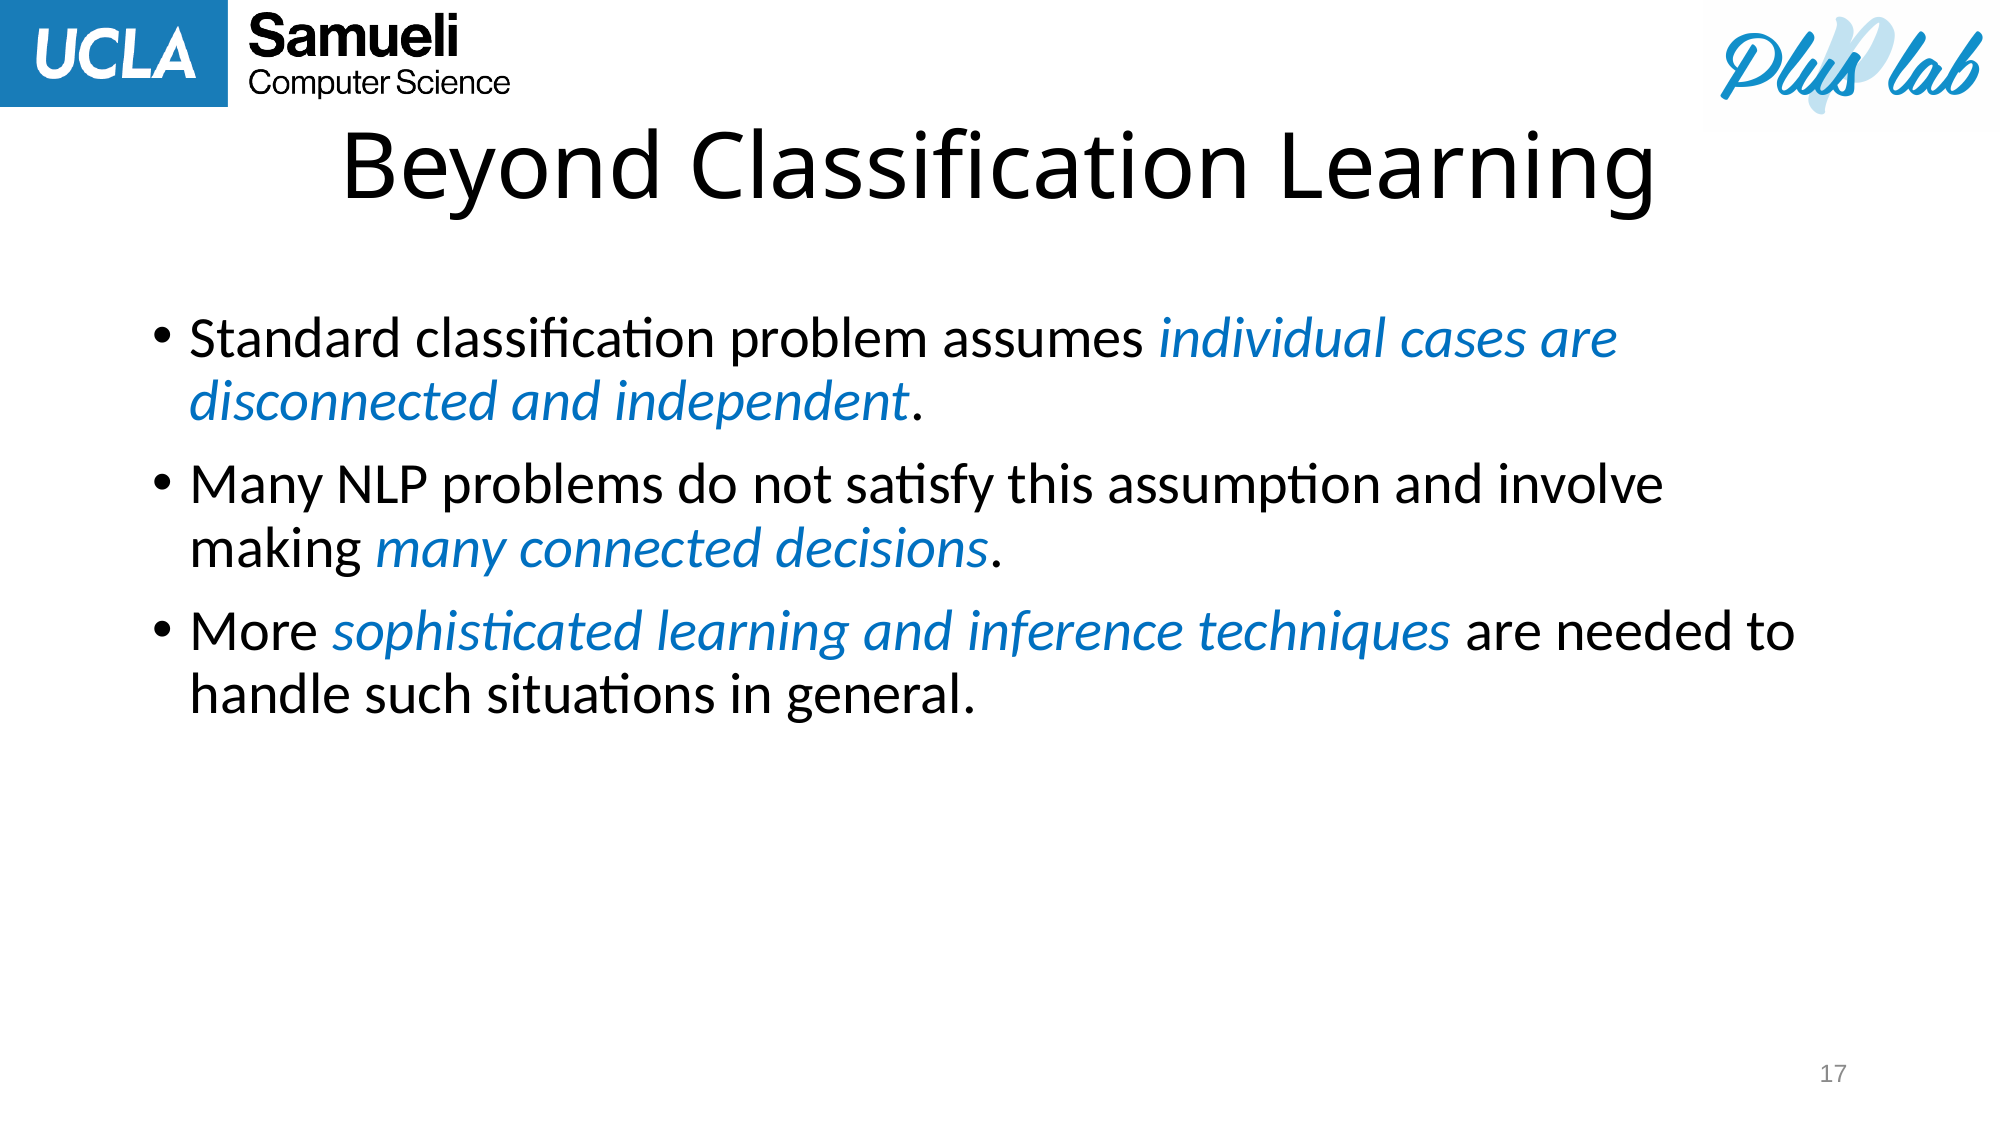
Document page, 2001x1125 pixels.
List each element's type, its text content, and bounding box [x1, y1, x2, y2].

picture [1703, 0, 2000, 132]
picture [0, 0, 510, 107]
title Beyond Classification Learning [137, 59, 1863, 278]
slide_number 17 [1412, 1042, 1863, 1103]
list Standard classification problem assumes individual cases are disconnected and independent. Many NLP problems do not satisfy this assumption and involve making many connected decisions. More sophisticated learning and inference techniques are needed to handle such situations in general. [137, 299, 1863, 1014]
